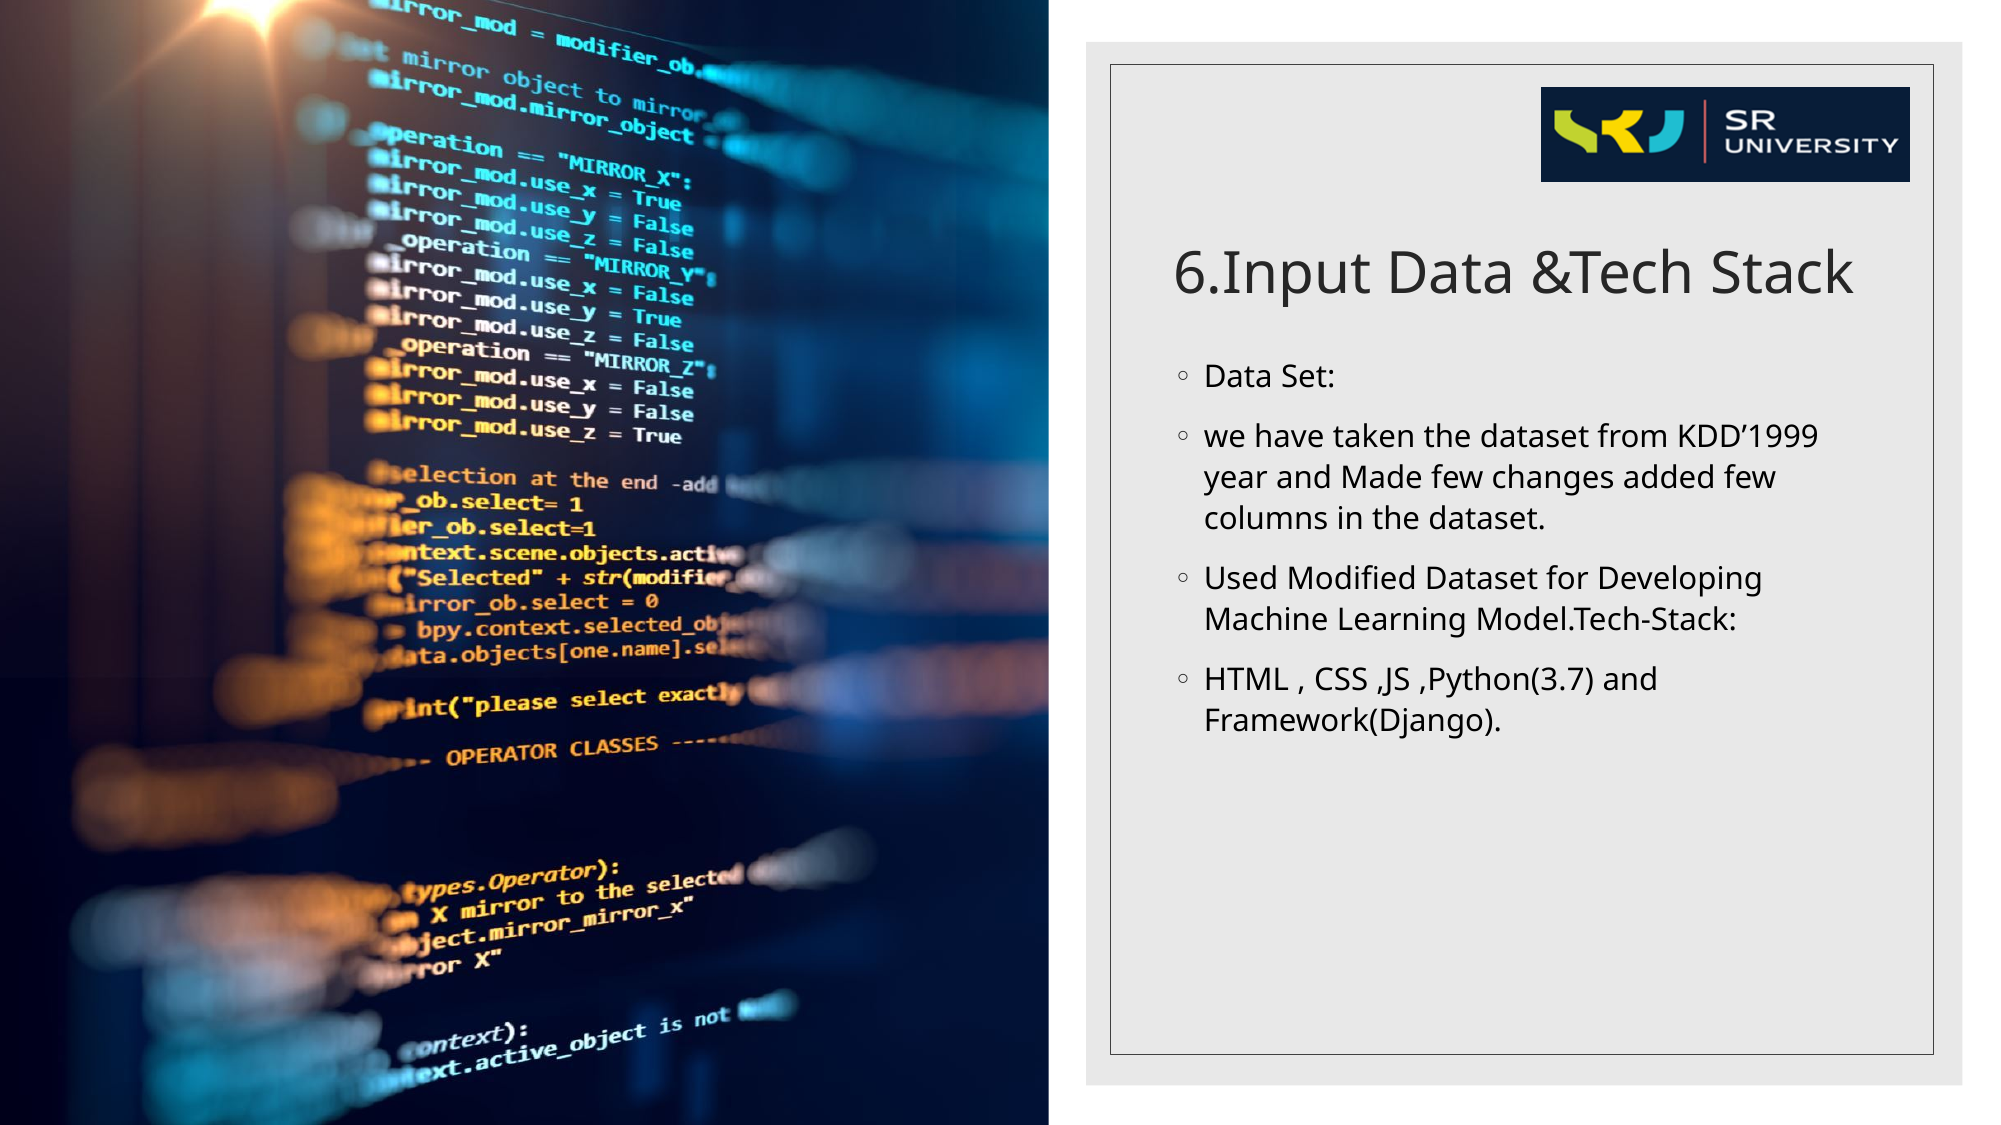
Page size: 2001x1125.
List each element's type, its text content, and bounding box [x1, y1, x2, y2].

picture [1541, 87, 1910, 182]
text_box [1109, 64, 1935, 1056]
text_box [1085, 41, 1963, 1086]
title 6.Input Data &Tech Stack [1158, 219, 1893, 331]
text_box [1054, 0, 2000, 1125]
list Data Set: we have taken the dataset from KDD’1999 year and Made few changes added few columns in the dataset. Used Modified Dataset for Developing Machine Learning Model.Tech-Stack: HTML , CSS ,JS ,Python(3.7) and Framework(Django). [1158, 345, 1893, 990]
picture [706, 69, 723, 78]
picture [0, 0, 1049, 1125]
